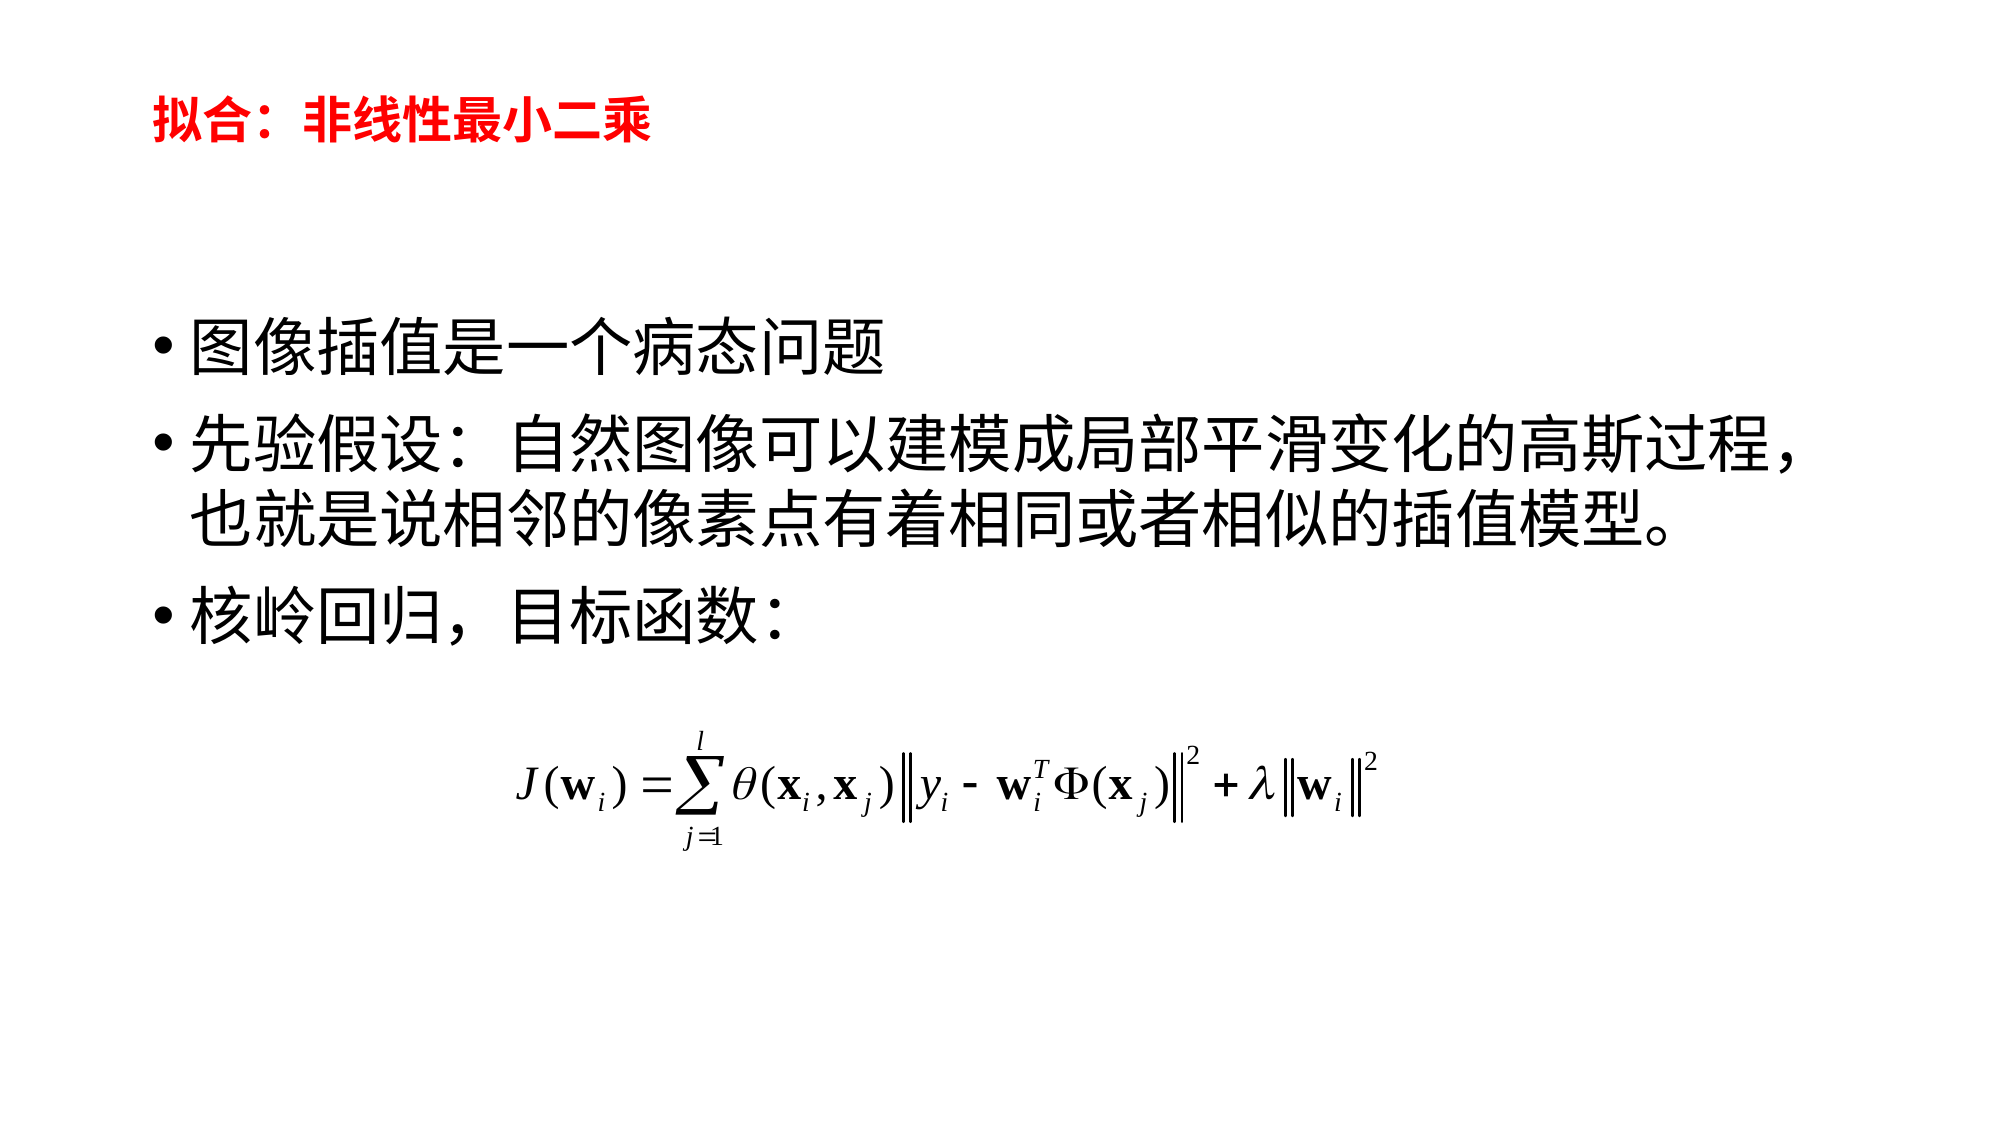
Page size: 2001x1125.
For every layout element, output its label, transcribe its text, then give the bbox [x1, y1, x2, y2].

title 拟合：非线性最小二乘 [137, 63, 1486, 183]
picture [506, 719, 1385, 860]
list 图像插值是一个病态问题 先验假设：自然图像可以建模成局部平滑变化的高斯过程，也就是说相邻的像素点有着相同或者相似的插值模型。 核岭回归，目标函数： [137, 299, 1863, 1014]
